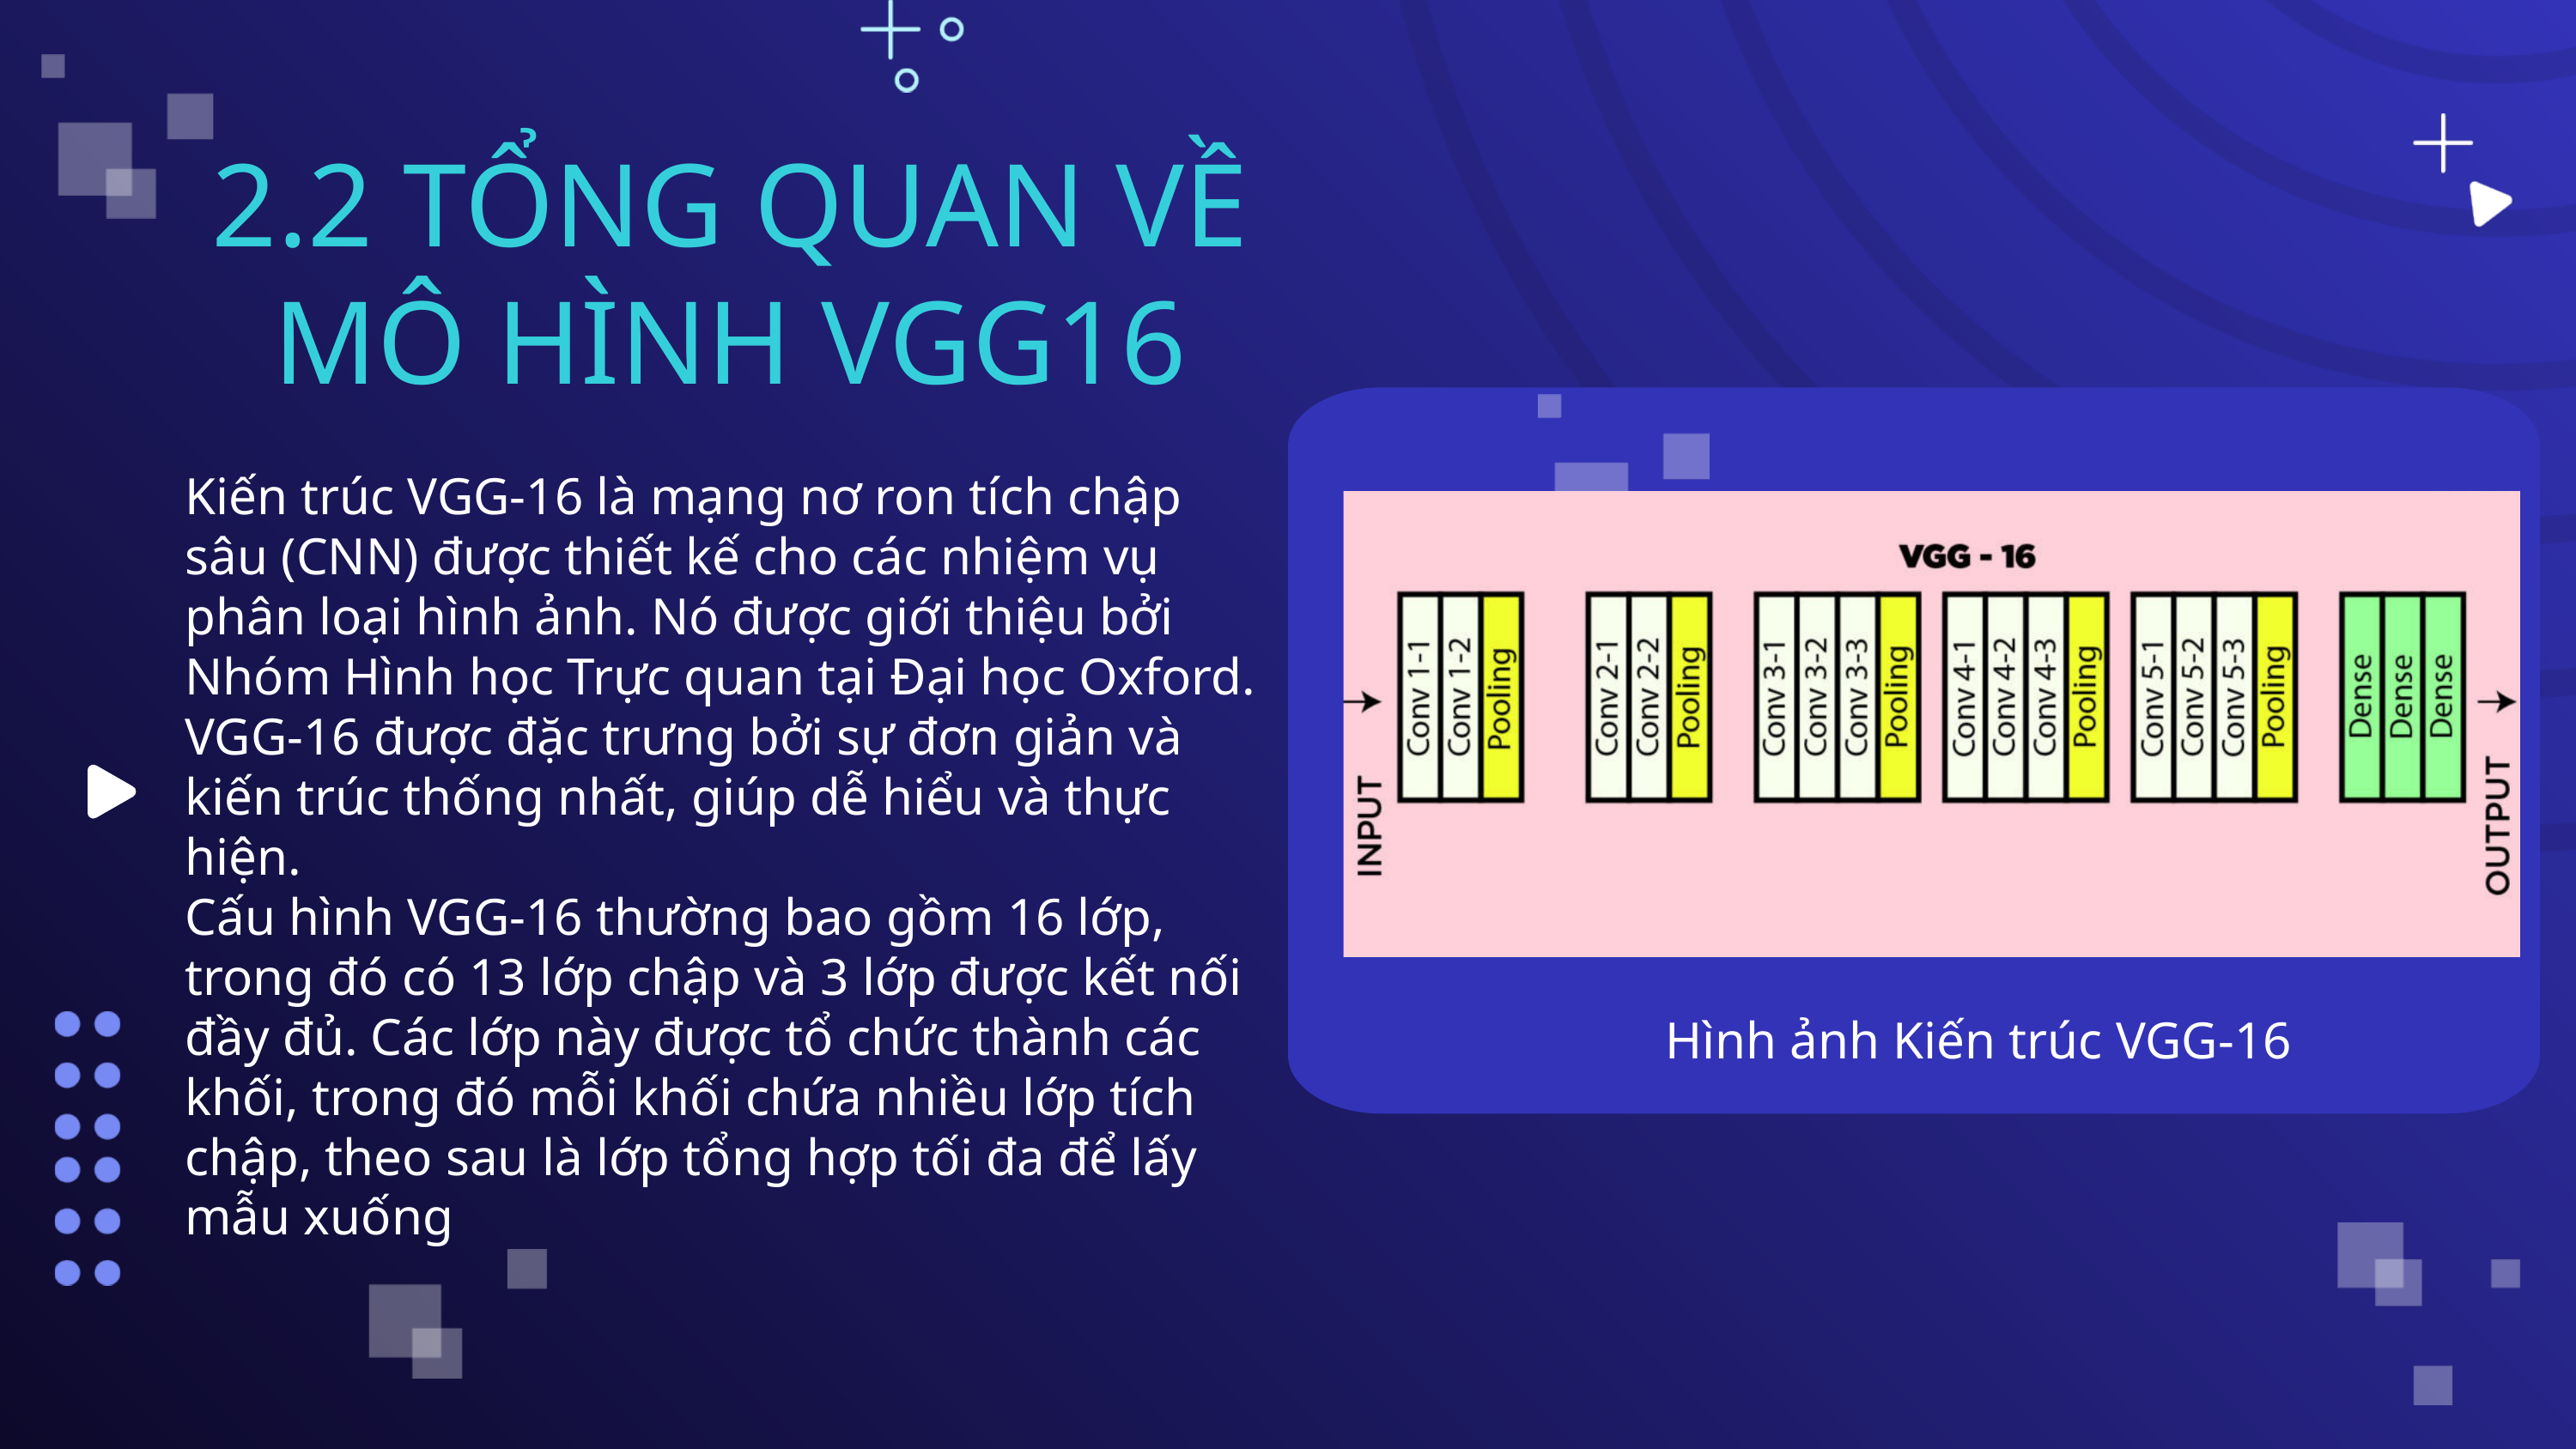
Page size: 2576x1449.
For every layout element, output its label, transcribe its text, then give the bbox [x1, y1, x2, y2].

text_box [368, 1249, 548, 1379]
text_box [860, 0, 964, 93]
text_box [1364, 0, 2576, 852]
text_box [1287, 387, 2541, 1114]
text_box [2337, 1222, 2520, 1406]
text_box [87, 764, 137, 819]
text_box [2413, 113, 2514, 385]
text_box [54, 1011, 121, 1286]
text_box [41, 54, 214, 219]
text_box Kiến trúc VGG-16 là mạng nơ ron tích chập sâu (CNN) được thiết kế cho các nhiệm vụ phân loại hình ảnh. Nó được giới thiệu bởi Nhóm Hình học Trực quan tại Đại học Oxford. VGG-16 được đặc trưng bởi sự đơn giản và kiến trúc thống nhất, giúp dễ hiểu và thực hiện. Cấu hình VGG-16 thường bao gồm 16 lớp, trong đó có 13 lớp chập và 3 lớp được kết nối đầy đủ. Các lớp này được tổ chức thành các khối, trong đó mỗi khối chứa nhiều lớp tích chập, theo sau là lớp tổng hợp tối đa để lấy mẫu xuống [185, 464, 1275, 1246]
text_box 2.2 TỔNG QUAN VỀ MÔ HÌNH VGG16 [185, 132, 1275, 408]
